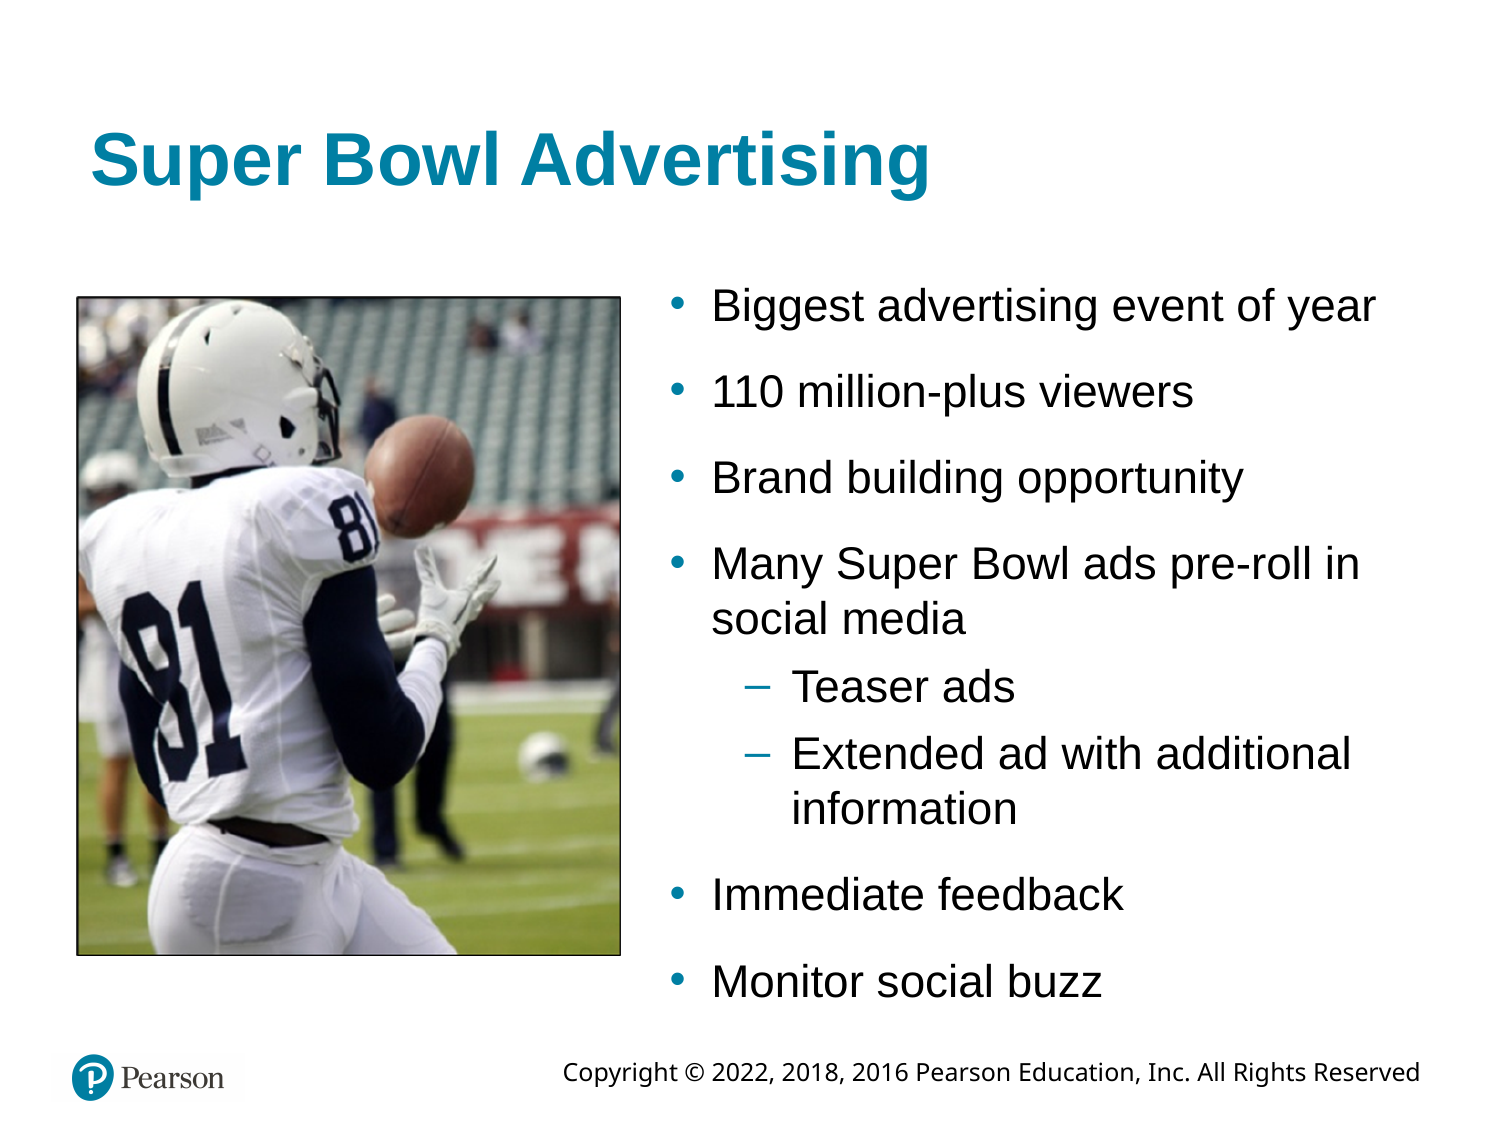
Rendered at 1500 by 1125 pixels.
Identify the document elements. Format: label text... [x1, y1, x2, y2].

title Super Bowl Advertising [75, 35, 1425, 216]
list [76, 295, 621, 956]
list Biggest advertising event of year 110 million-plus viewers Brand building opportunity Many Super Bowl ads pre-roll in social media Teaser ads Extended ad with additional information Immediate feedback Monitor social buzz [654, 260, 1425, 1032]
picture [51, 1053, 245, 1102]
